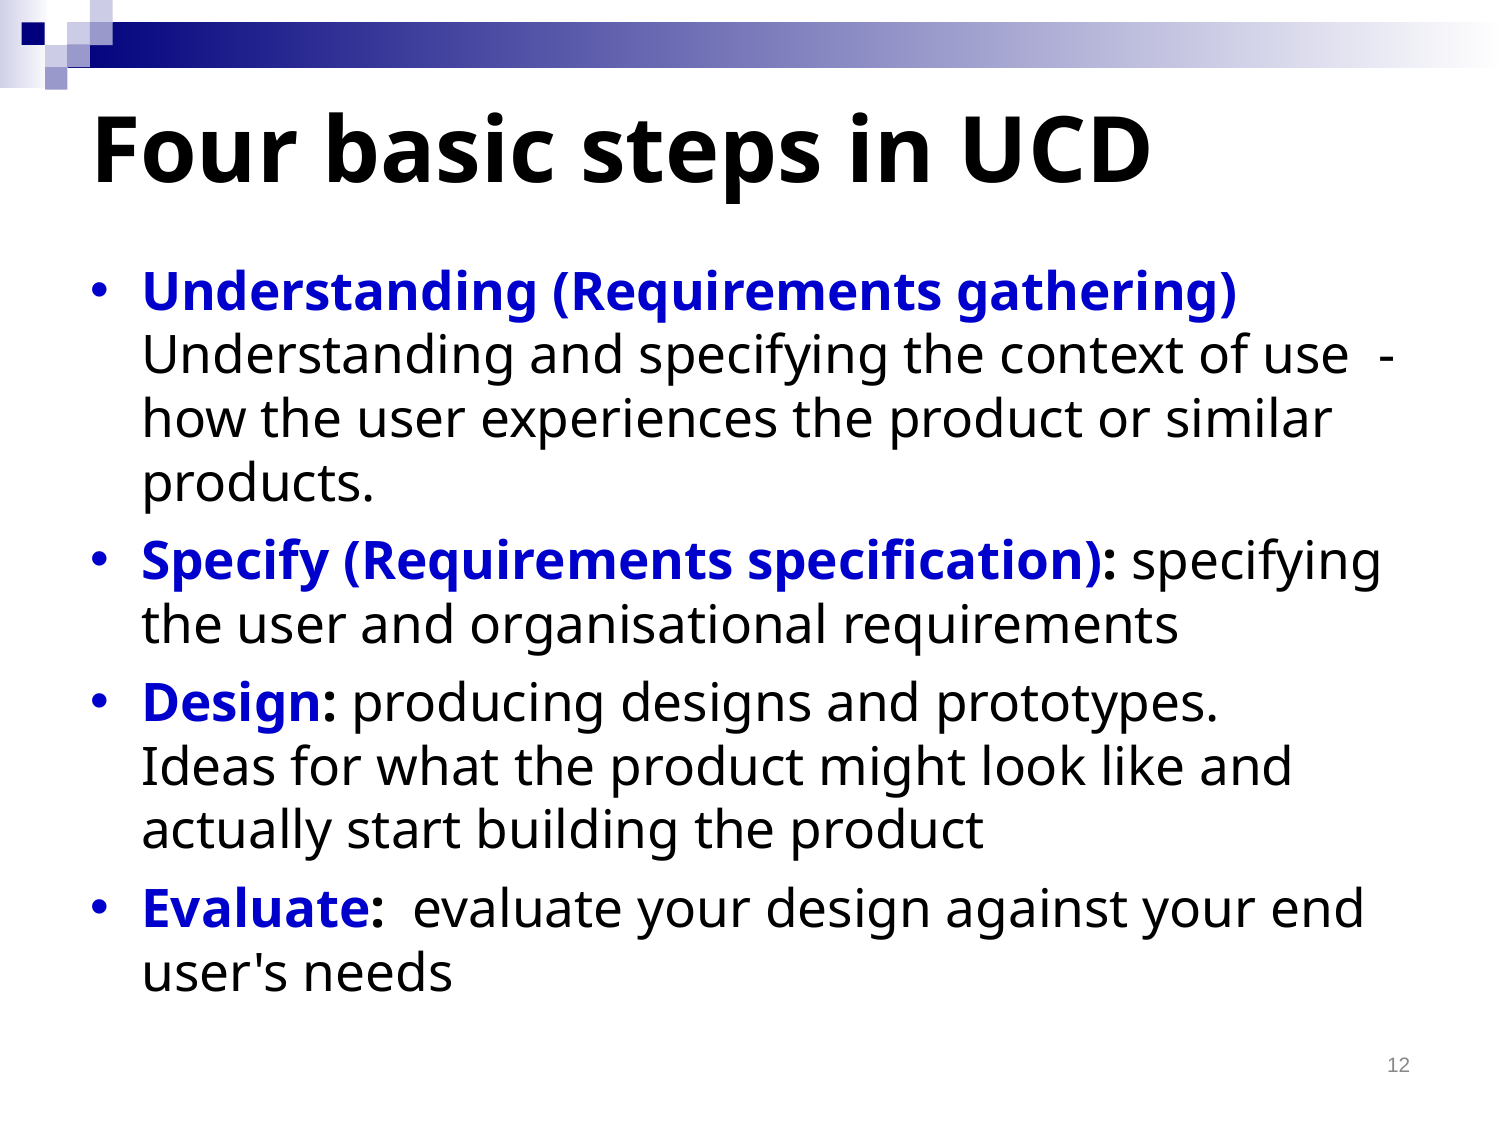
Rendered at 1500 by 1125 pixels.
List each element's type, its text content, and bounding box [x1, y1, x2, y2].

list Understanding (Requirements gathering) Understanding and specifying the context of use - how the user experiences the product or similar products. Specify (Requirements specification): specifying the user and organisational requirements Design: producing designs and prototypes. Ideas for what the product might look like and actually start building the product Evaluate: evaluate your design against your end user's needs [75, 249, 1425, 1013]
title Four basic steps in UCD [75, 67, 1425, 225]
slide_number 12 [1074, 1037, 1425, 1091]
